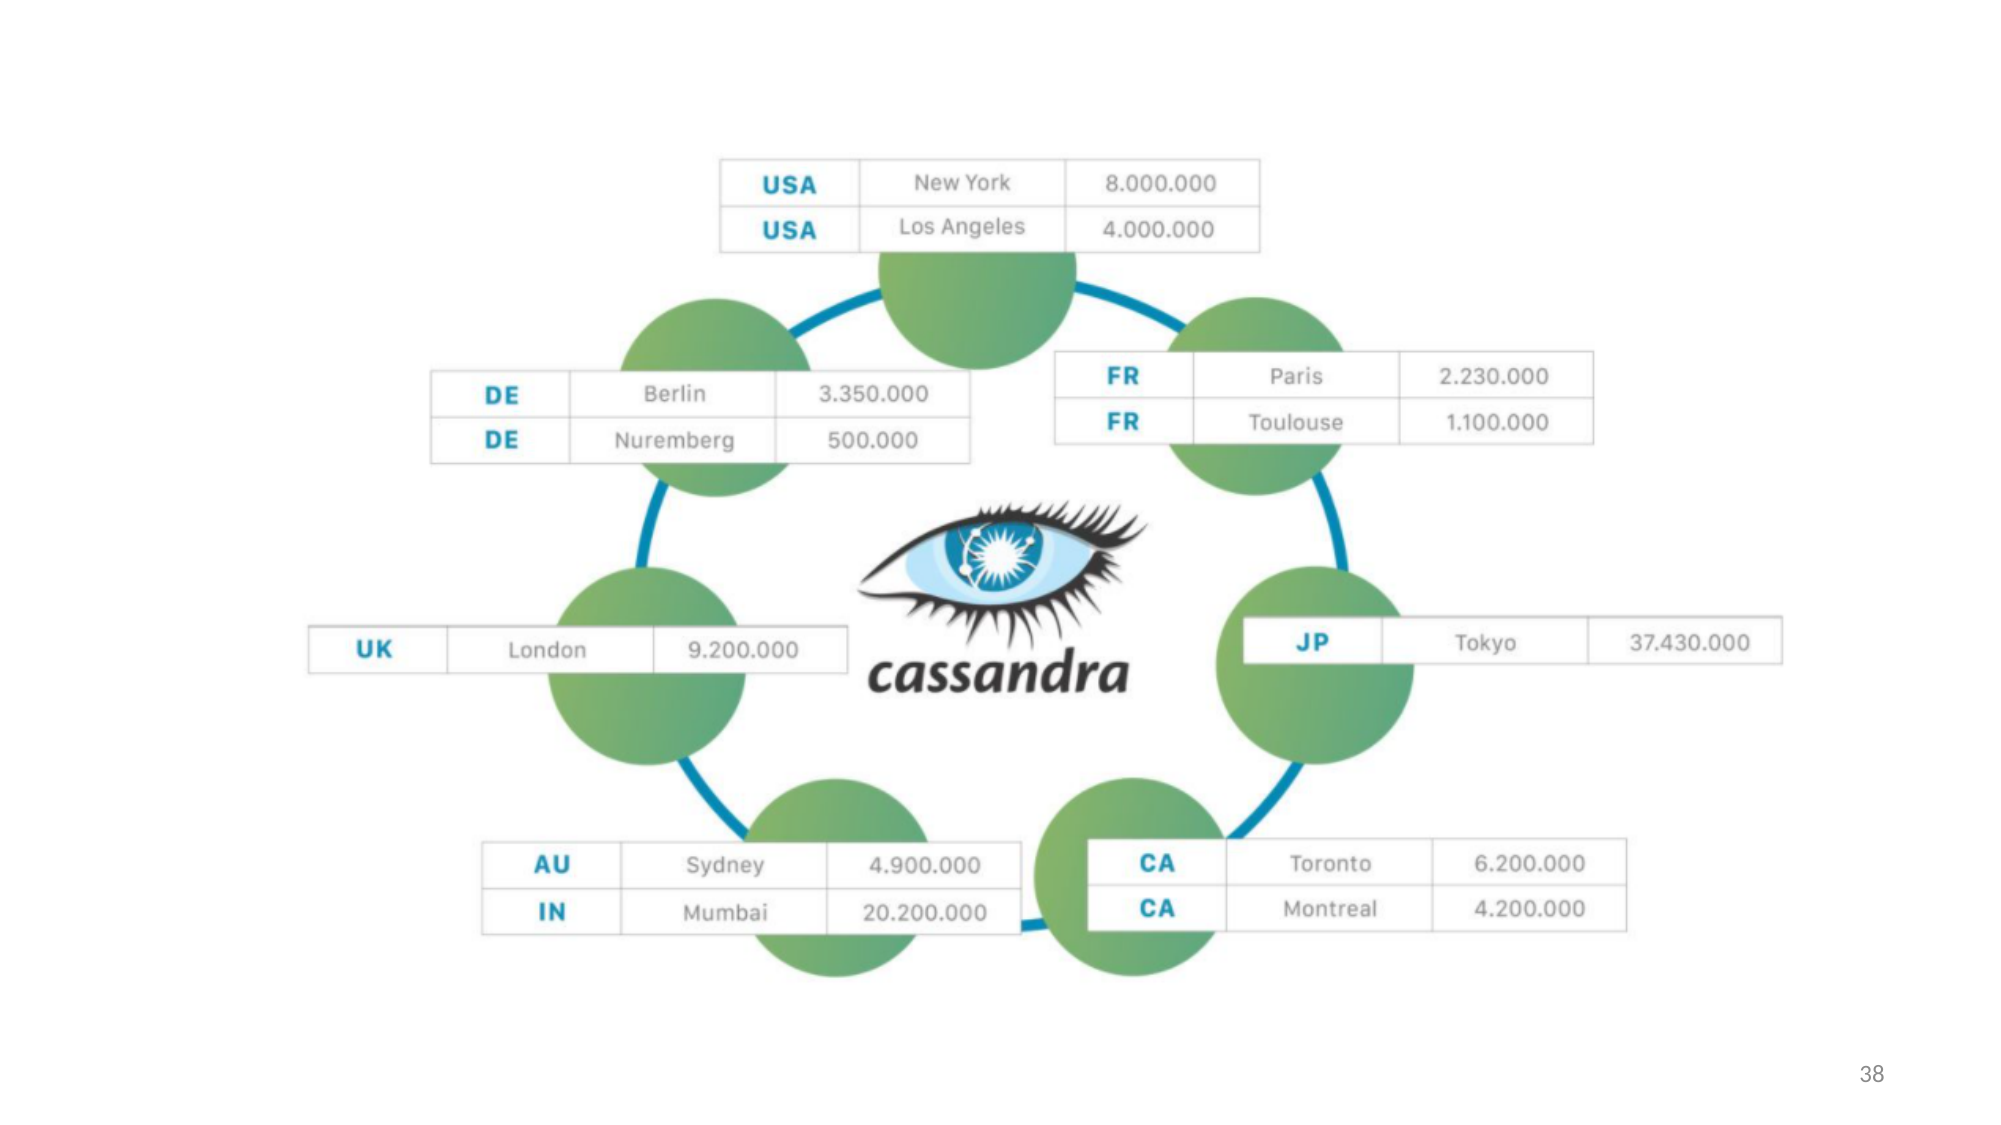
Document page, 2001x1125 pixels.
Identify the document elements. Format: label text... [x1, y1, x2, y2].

picture [293, 137, 1793, 1001]
slide_number 38 [1433, 1042, 1900, 1103]
